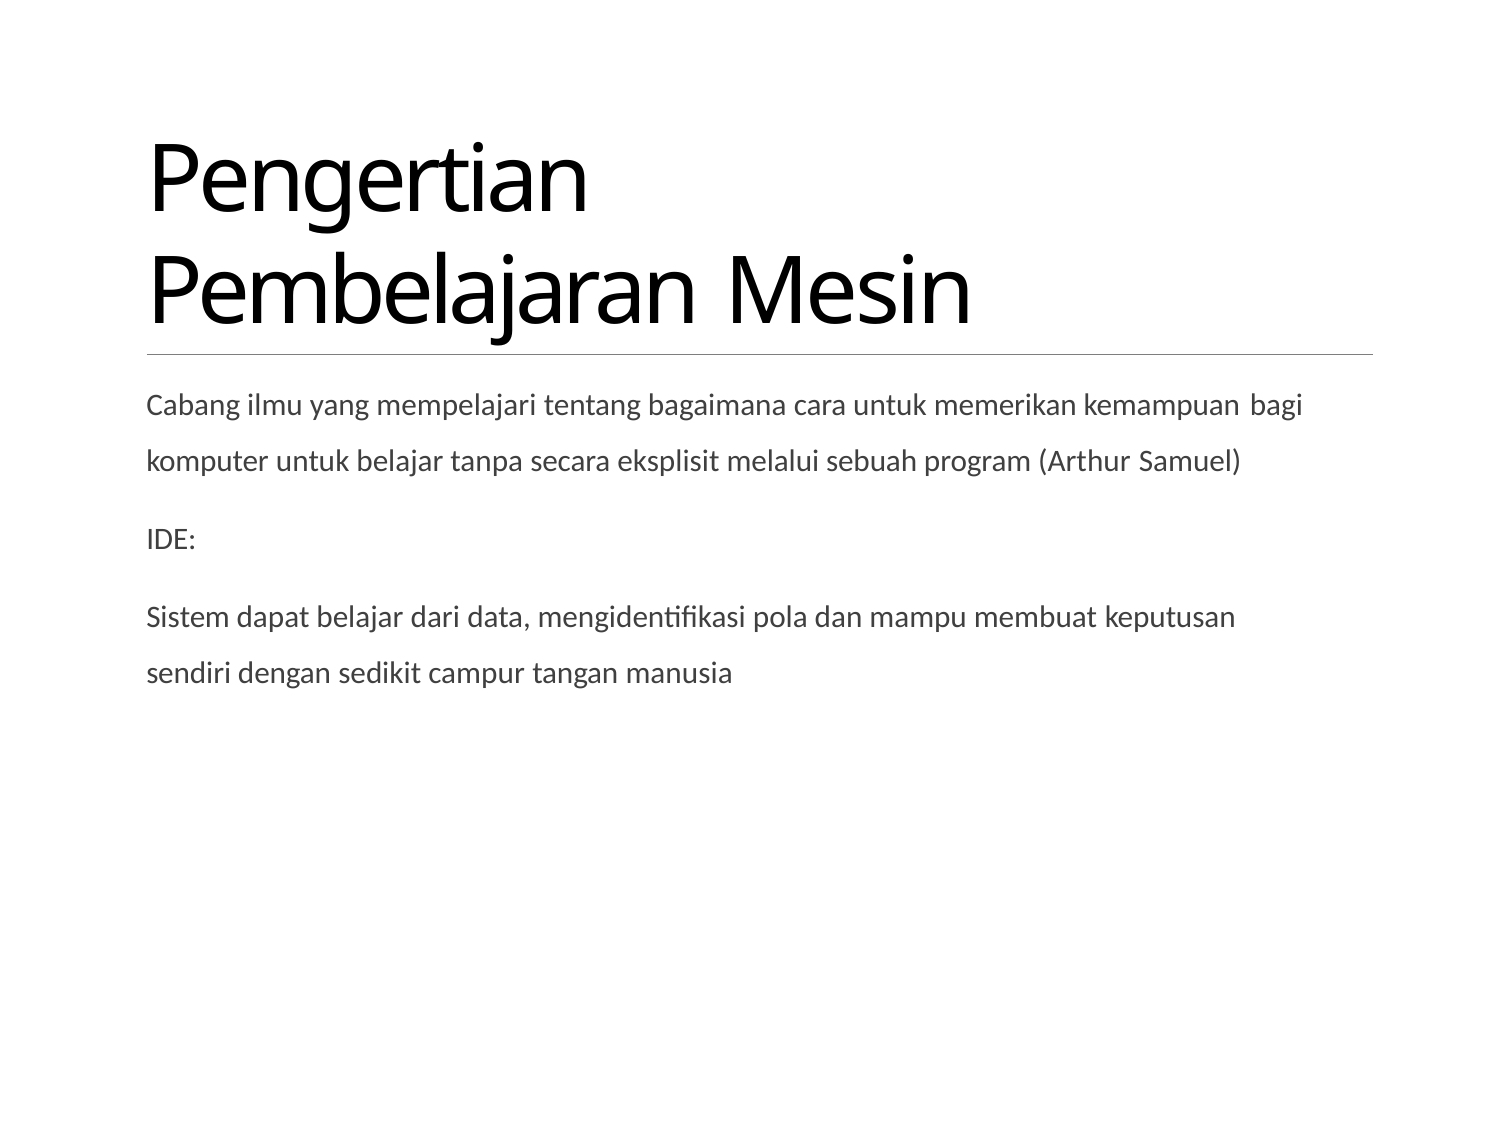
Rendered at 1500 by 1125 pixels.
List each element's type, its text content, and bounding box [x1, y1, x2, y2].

text_box Cabang ilmu yang mempelajari tentang bagaimana cara untuk memerikan kemampuan bagi komputer untuk belajar tanpa secara eksplisit melalui sebuah program (Arthur Samuel) IDE: Sistem dapat belajar dari data, mengidentifikasi pola dan mampu membuat keputusan sendiri dengan sedikit campur tangan manusia [144, 364, 1310, 691]
title Pengertian Pembelajaran Mesin [144, 115, 1084, 343]
